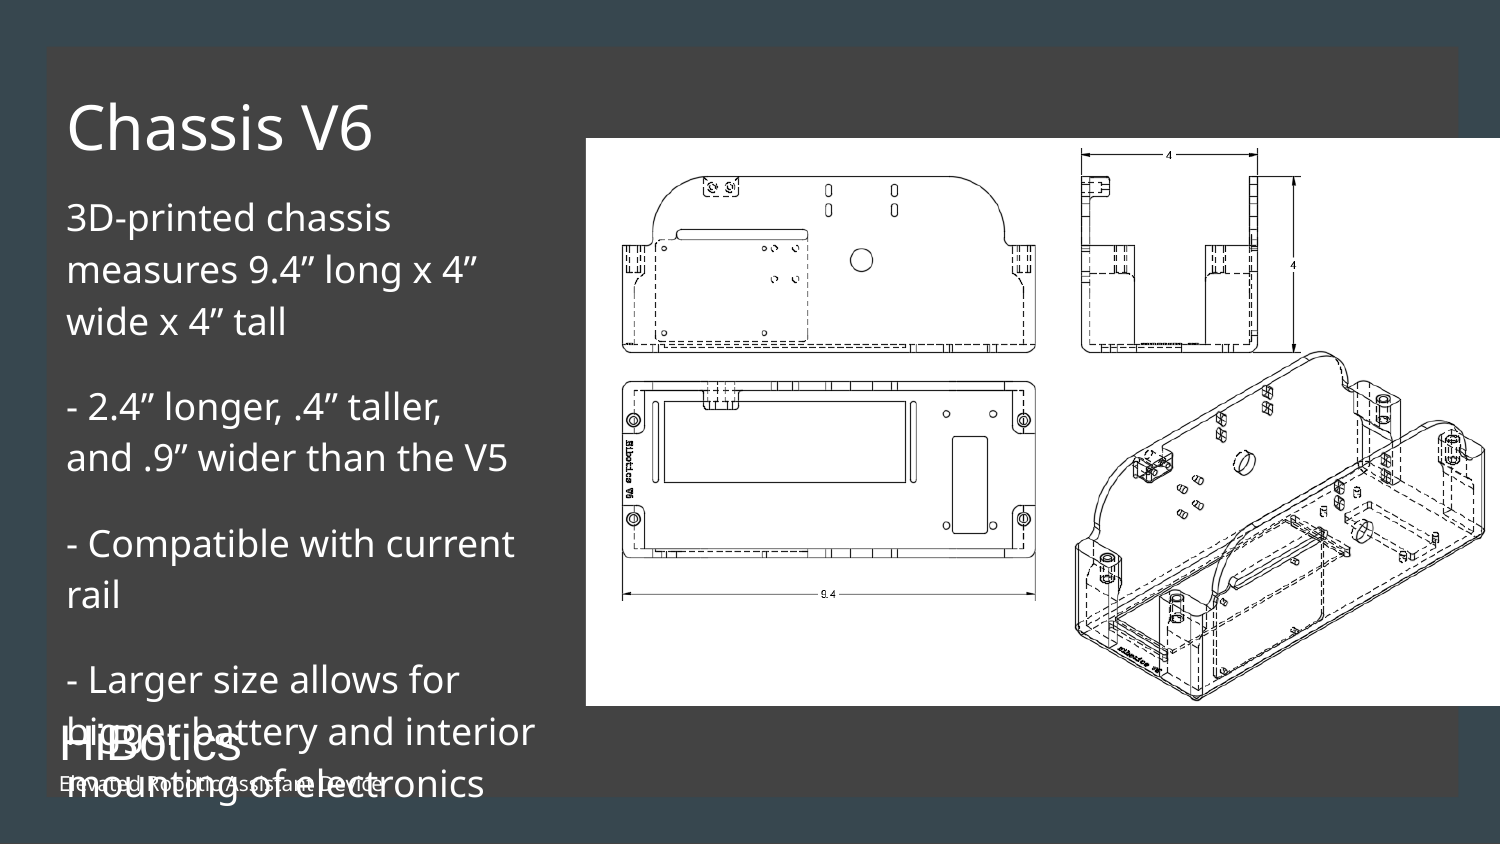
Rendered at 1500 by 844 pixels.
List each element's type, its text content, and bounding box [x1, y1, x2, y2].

picture [585, 138, 1500, 706]
list 3D-printed chassis measures 9.4” long x 4” wide x 4” tall - 2.4” longer, .4” taller, and .9” wider than the V5 - Compatible with current rail - Larger size allows for bigger battery and interior mounting of electronics [51, 172, 580, 697]
title Chassis V6 [51, 72, 1449, 167]
